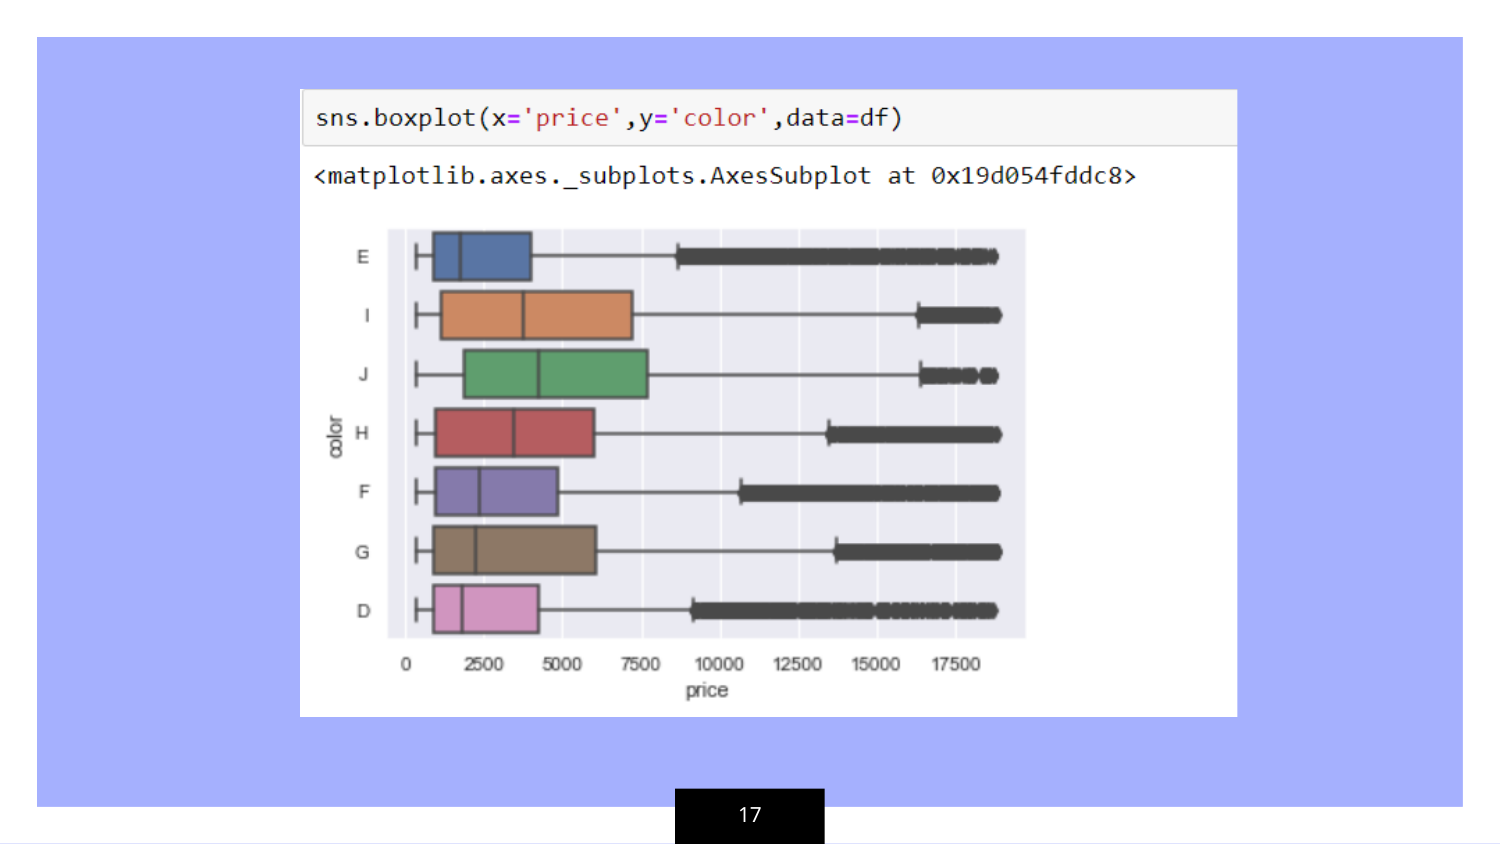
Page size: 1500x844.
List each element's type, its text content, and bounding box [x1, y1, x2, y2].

slide_number ‹#› [675, 788, 825, 844]
picture [299, 88, 1238, 717]
